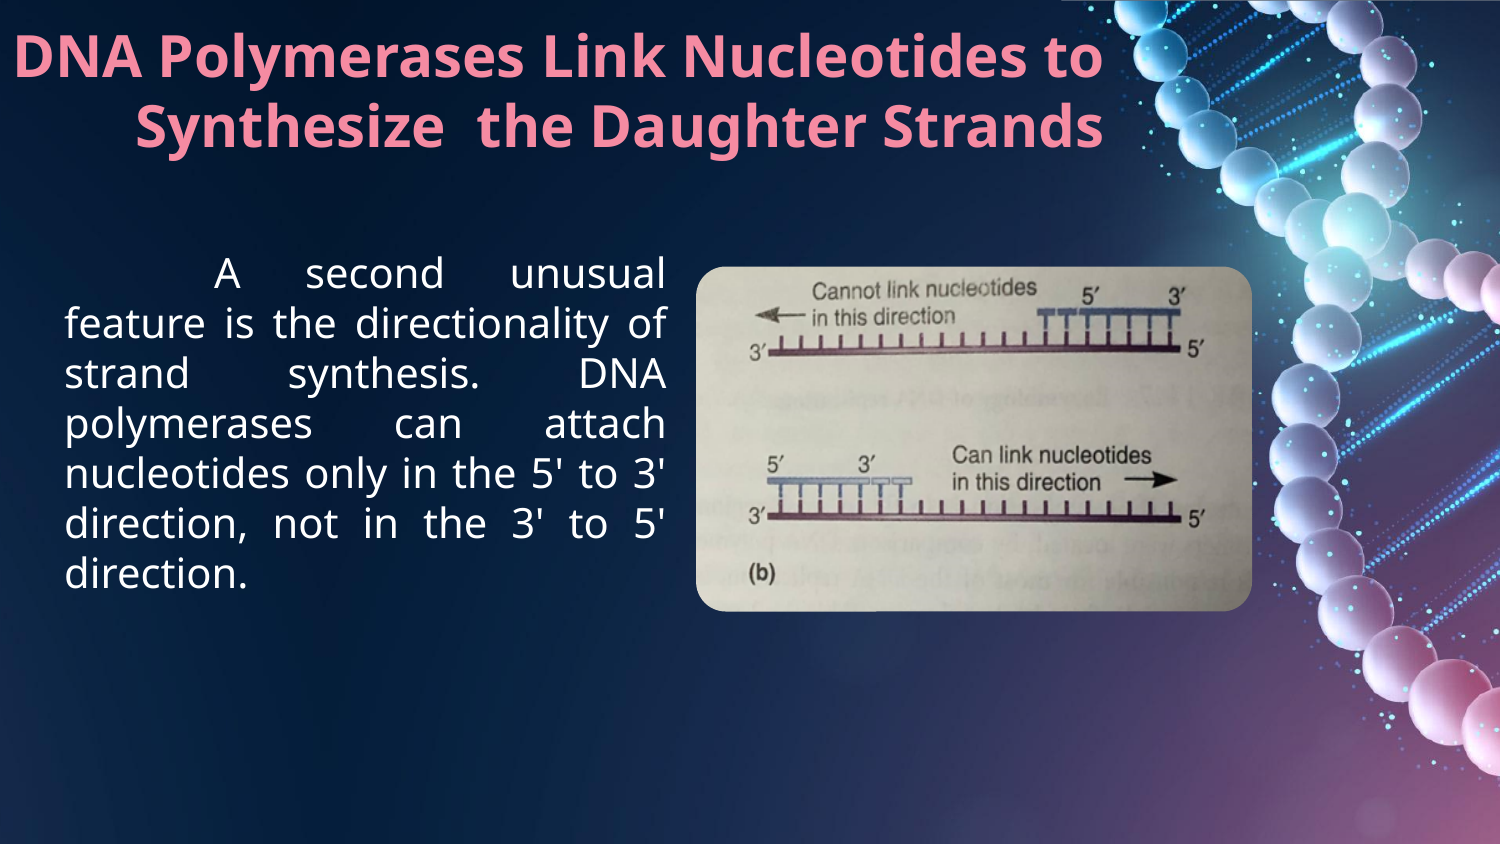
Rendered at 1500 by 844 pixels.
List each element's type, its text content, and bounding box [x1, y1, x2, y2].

picture [0, 2, 1500, 844]
text_box A second unusual feature is the directionality of strand synthesis. DNA polymerases can attach nucleotides only in the 5' to 3' direction, not in the 3' to 5' direction. [28, 391, 682, 452]
text_box DNA Polymerases Link Nucleotides to Synthesize the Daughter Strands [0, 0, 1136, 178]
